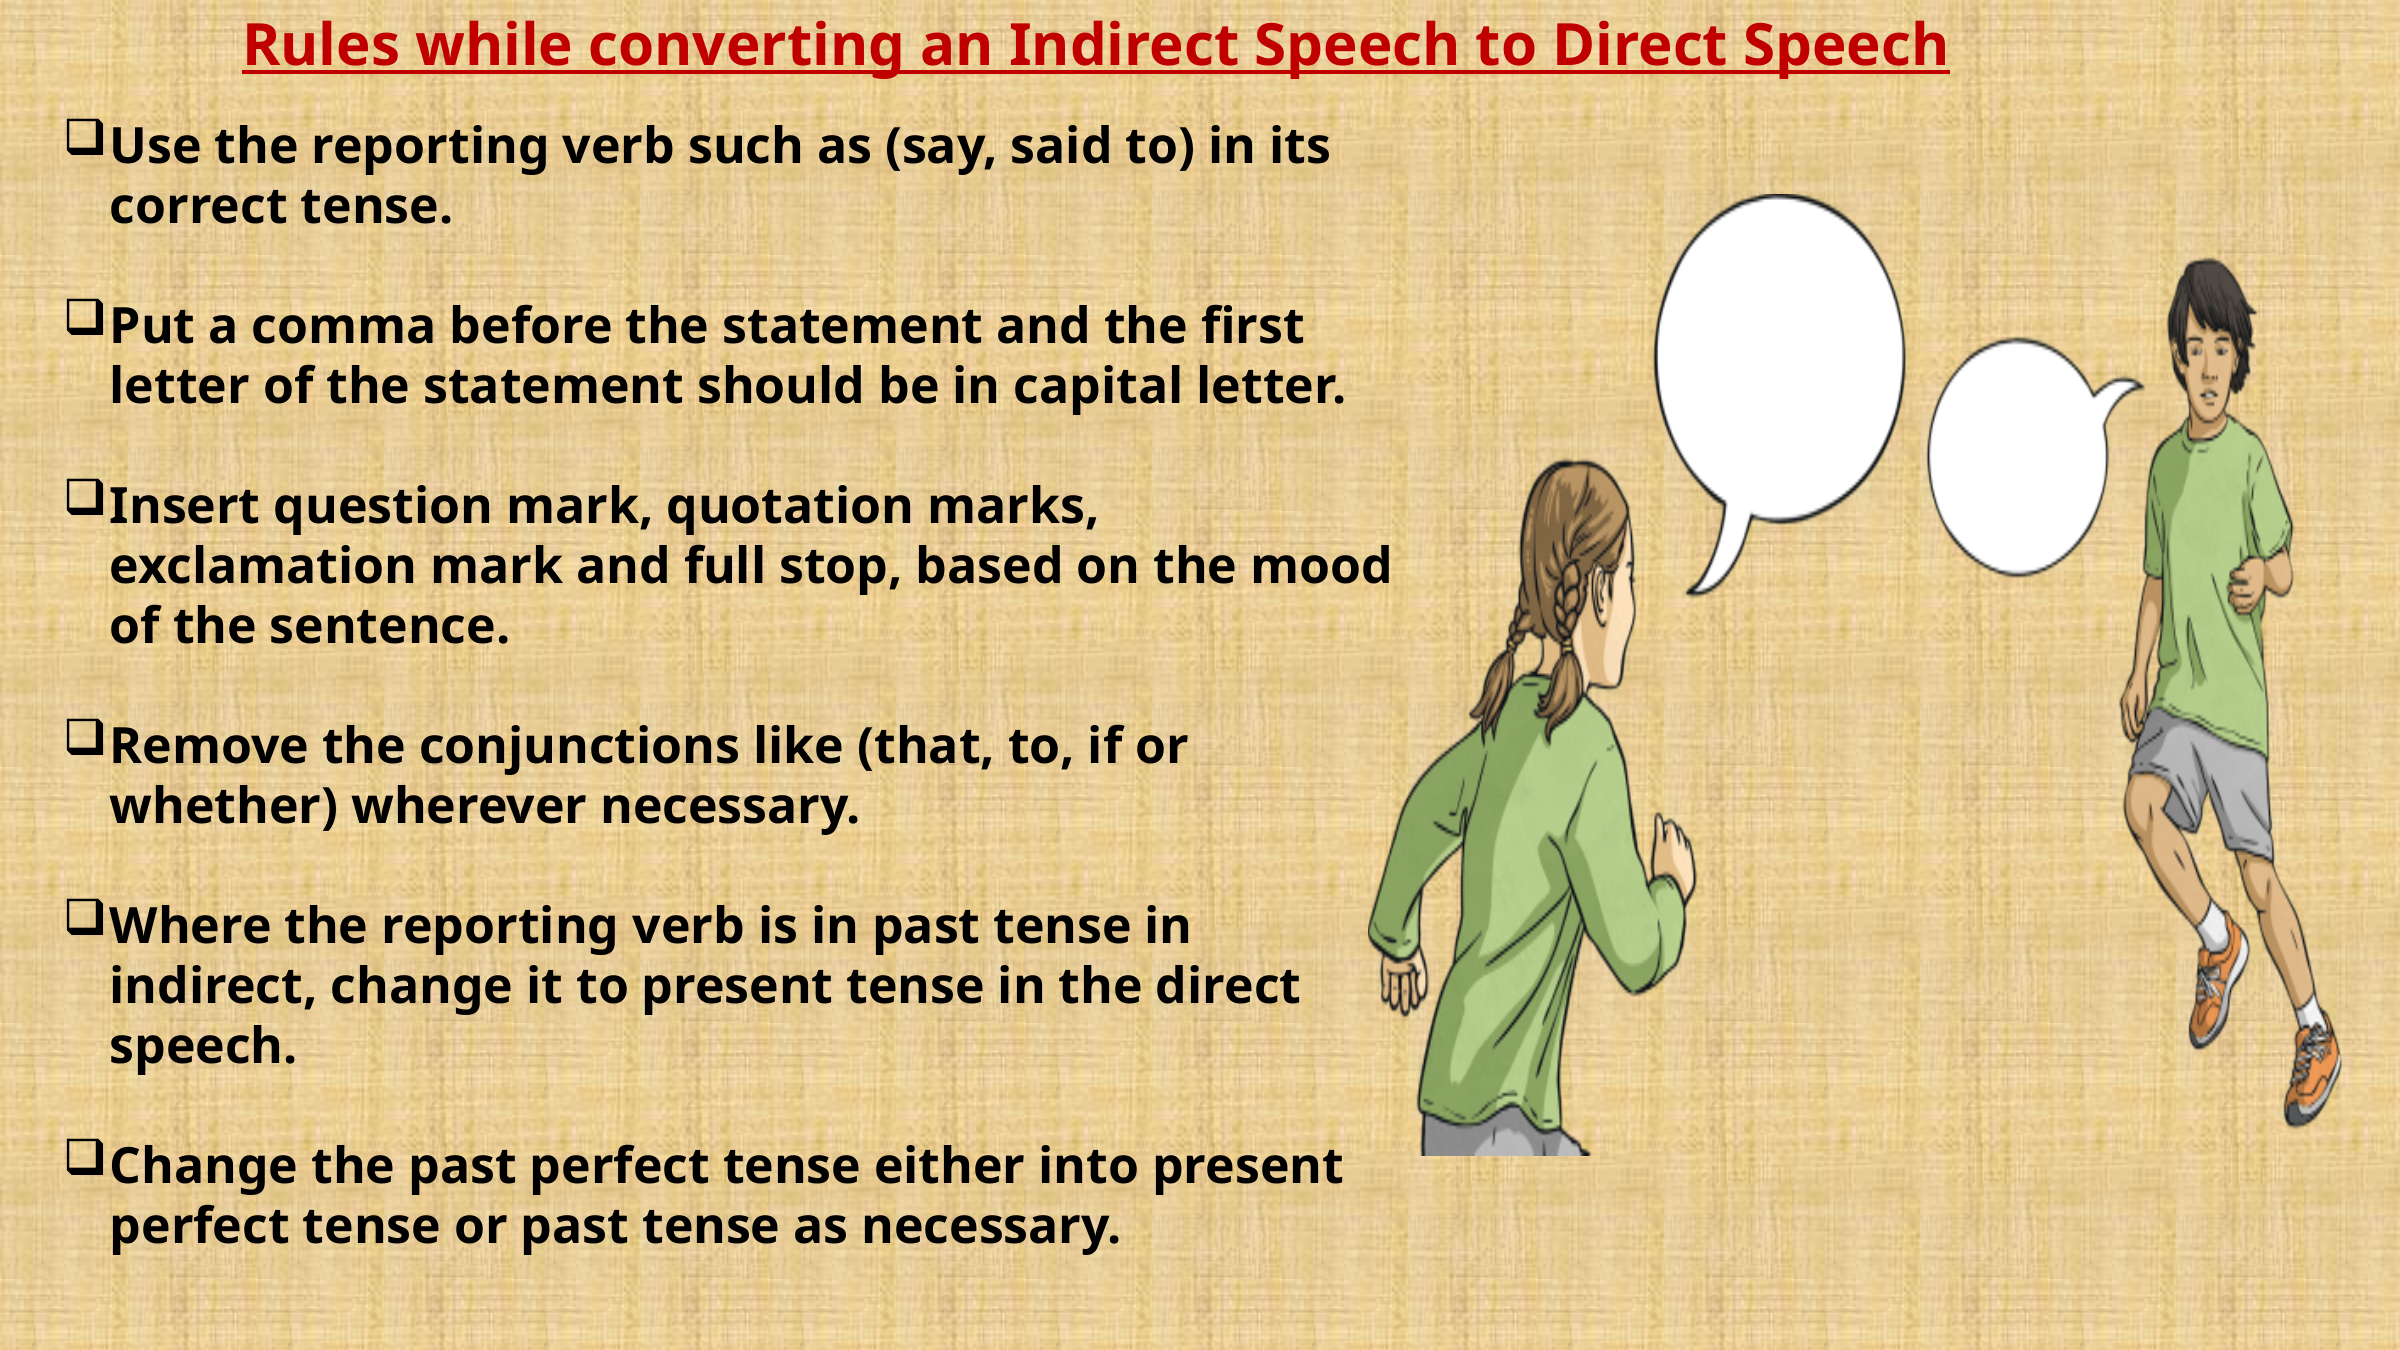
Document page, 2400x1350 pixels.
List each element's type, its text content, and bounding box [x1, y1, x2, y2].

picture [0, 0, 2400, 1350]
text_box Use the reporting verb such as (say, said to) in its correct tense. Put a comma before the statement and the first letter of the statement should be in capital letter. Insert question mark, quotation marks, exclamation mark and full stop, based on the mood of the sentence. Remove the conjunctions like (that, to, if or whether) wherever necessary. Where the reporting verb is in past tense in indirect, change it to present tense in the direct speech. Change the past perfect tense either into present perfect tense or past tense as necessary. [48, 105, 1416, 1261]
text_box Rules while converting an Indirect Speech to Direct Speech [227, 0, 2143, 175]
